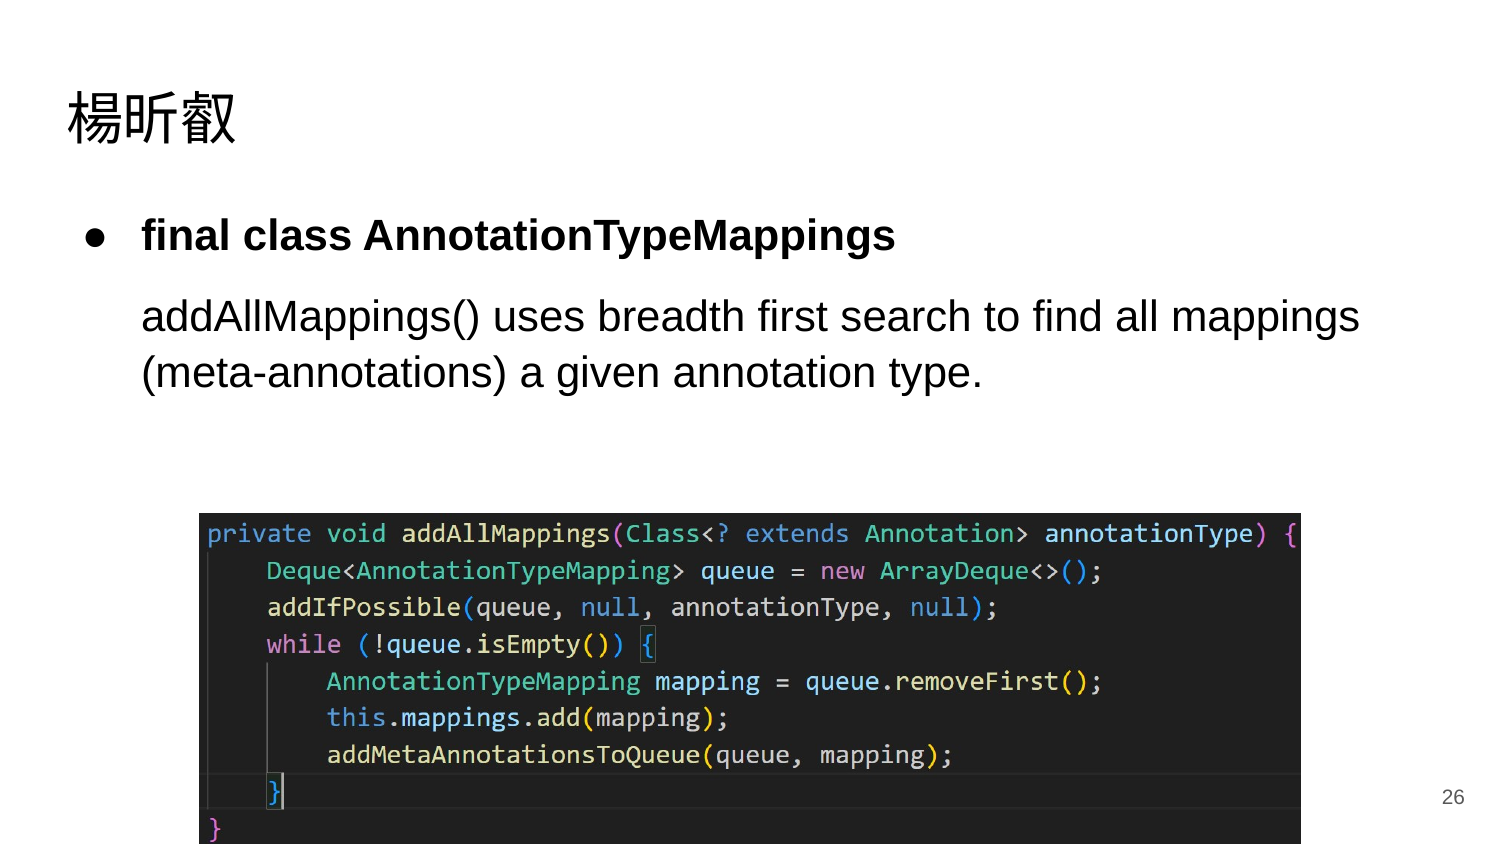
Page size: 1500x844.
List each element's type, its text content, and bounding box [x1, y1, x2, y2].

title 楊昕叡 [51, 72, 1449, 167]
list final class AnnotationTypeMappings addAllMappings() uses breadth first search to find all mappings (meta-annotations) a given annotation type. [51, 189, 1449, 834]
picture [198, 513, 1302, 844]
slide_number ‹#› [1389, 764, 1480, 830]
